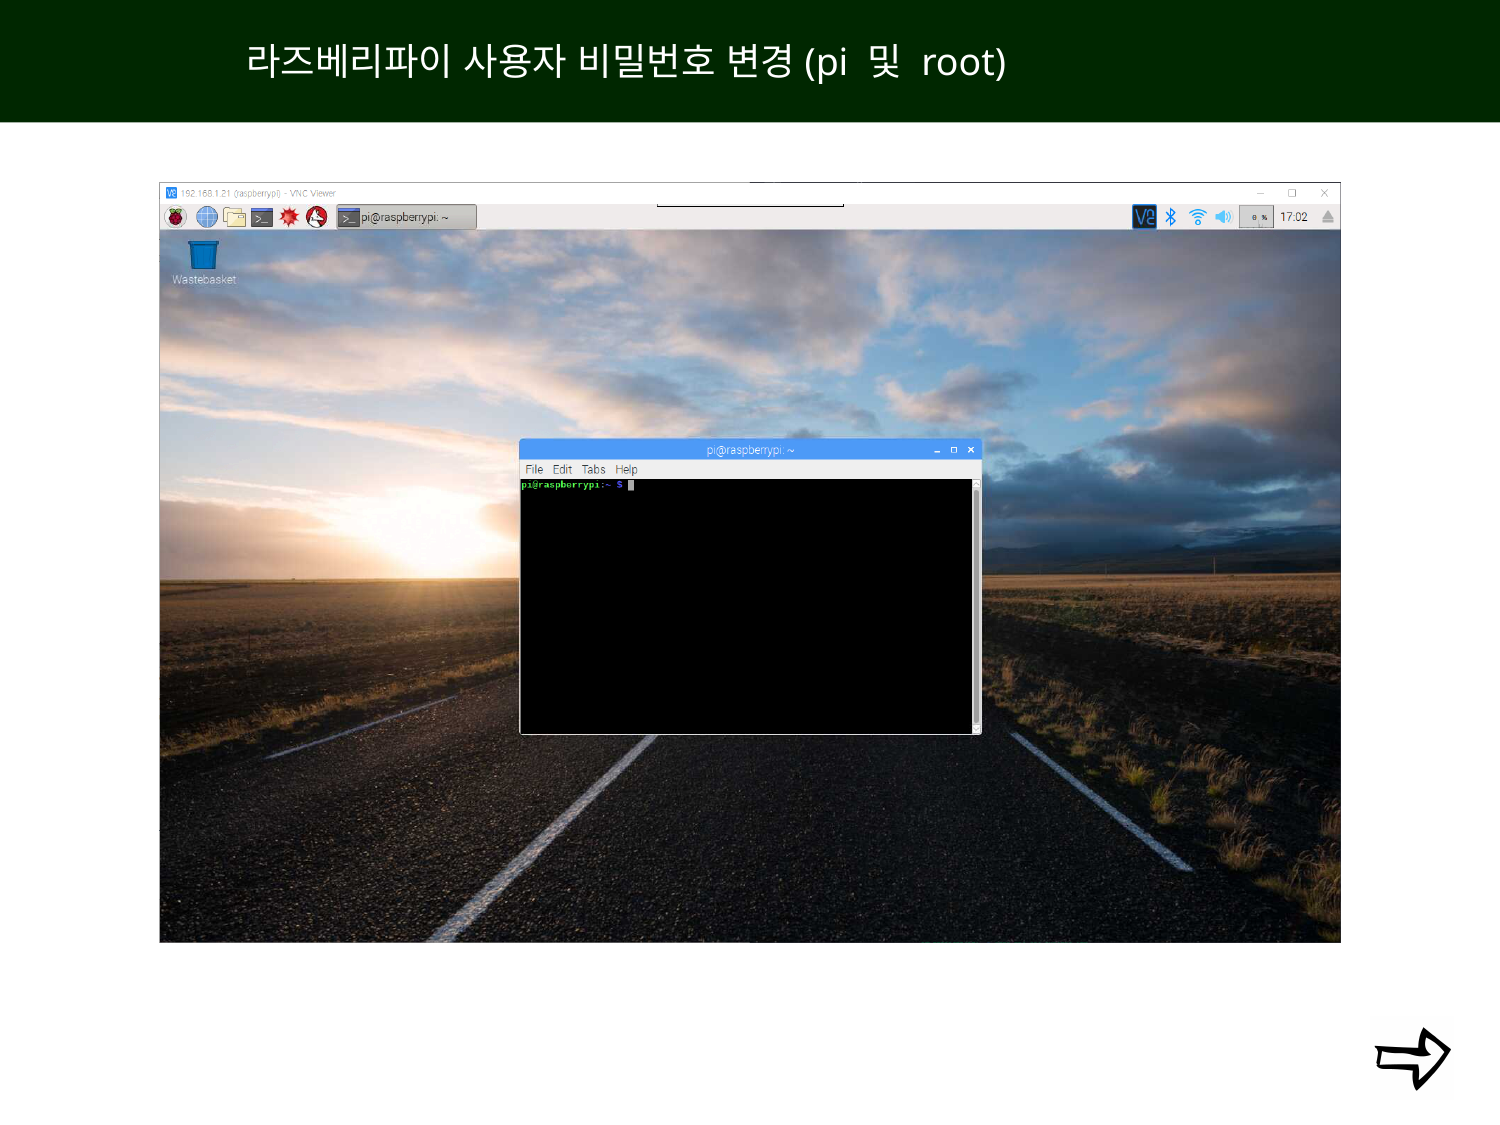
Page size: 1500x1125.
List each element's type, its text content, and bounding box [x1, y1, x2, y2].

picture [159, 182, 1341, 943]
picture [1370, 1016, 1454, 1100]
text_box 라즈베리파이 사용자 비밀번호 변경(pi 및 root) [231, 30, 1126, 91]
text_box [0, 0, 1500, 124]
